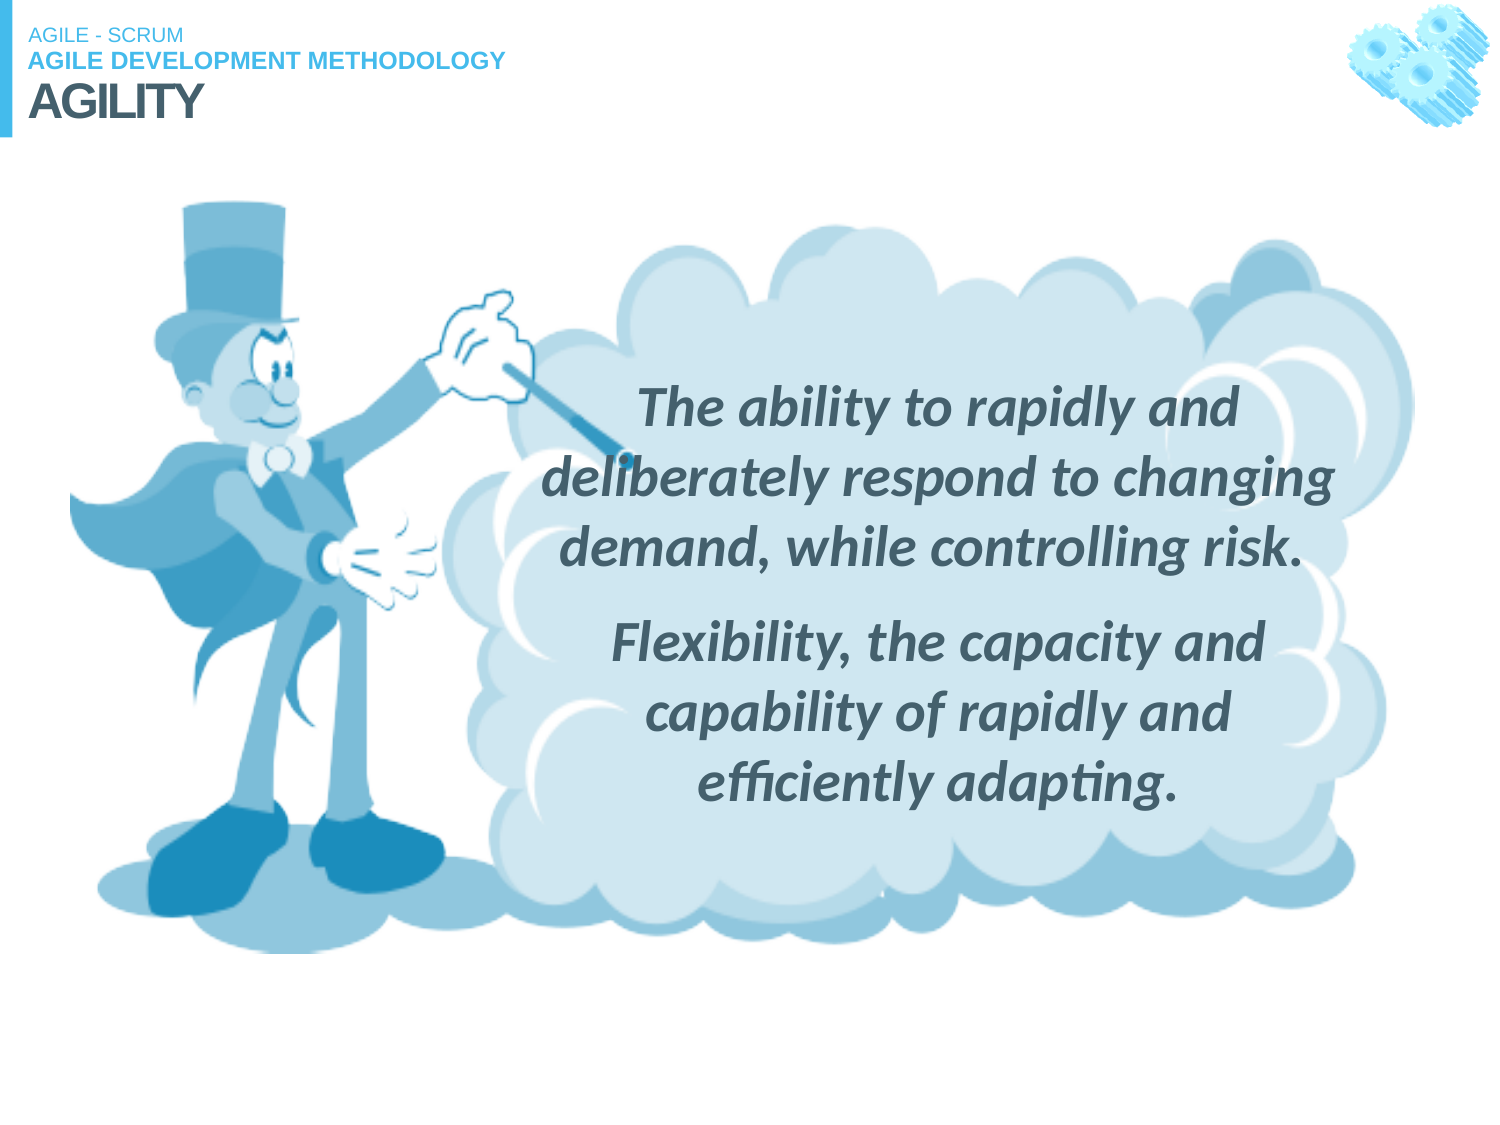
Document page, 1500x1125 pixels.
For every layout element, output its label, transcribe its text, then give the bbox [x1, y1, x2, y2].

list Agility [12, 61, 1337, 127]
title AGILE DEVELOPMENT METHODOLOGY [12, 37, 1337, 61]
picture [70, 200, 1415, 954]
picture [1342, 0, 1493, 136]
